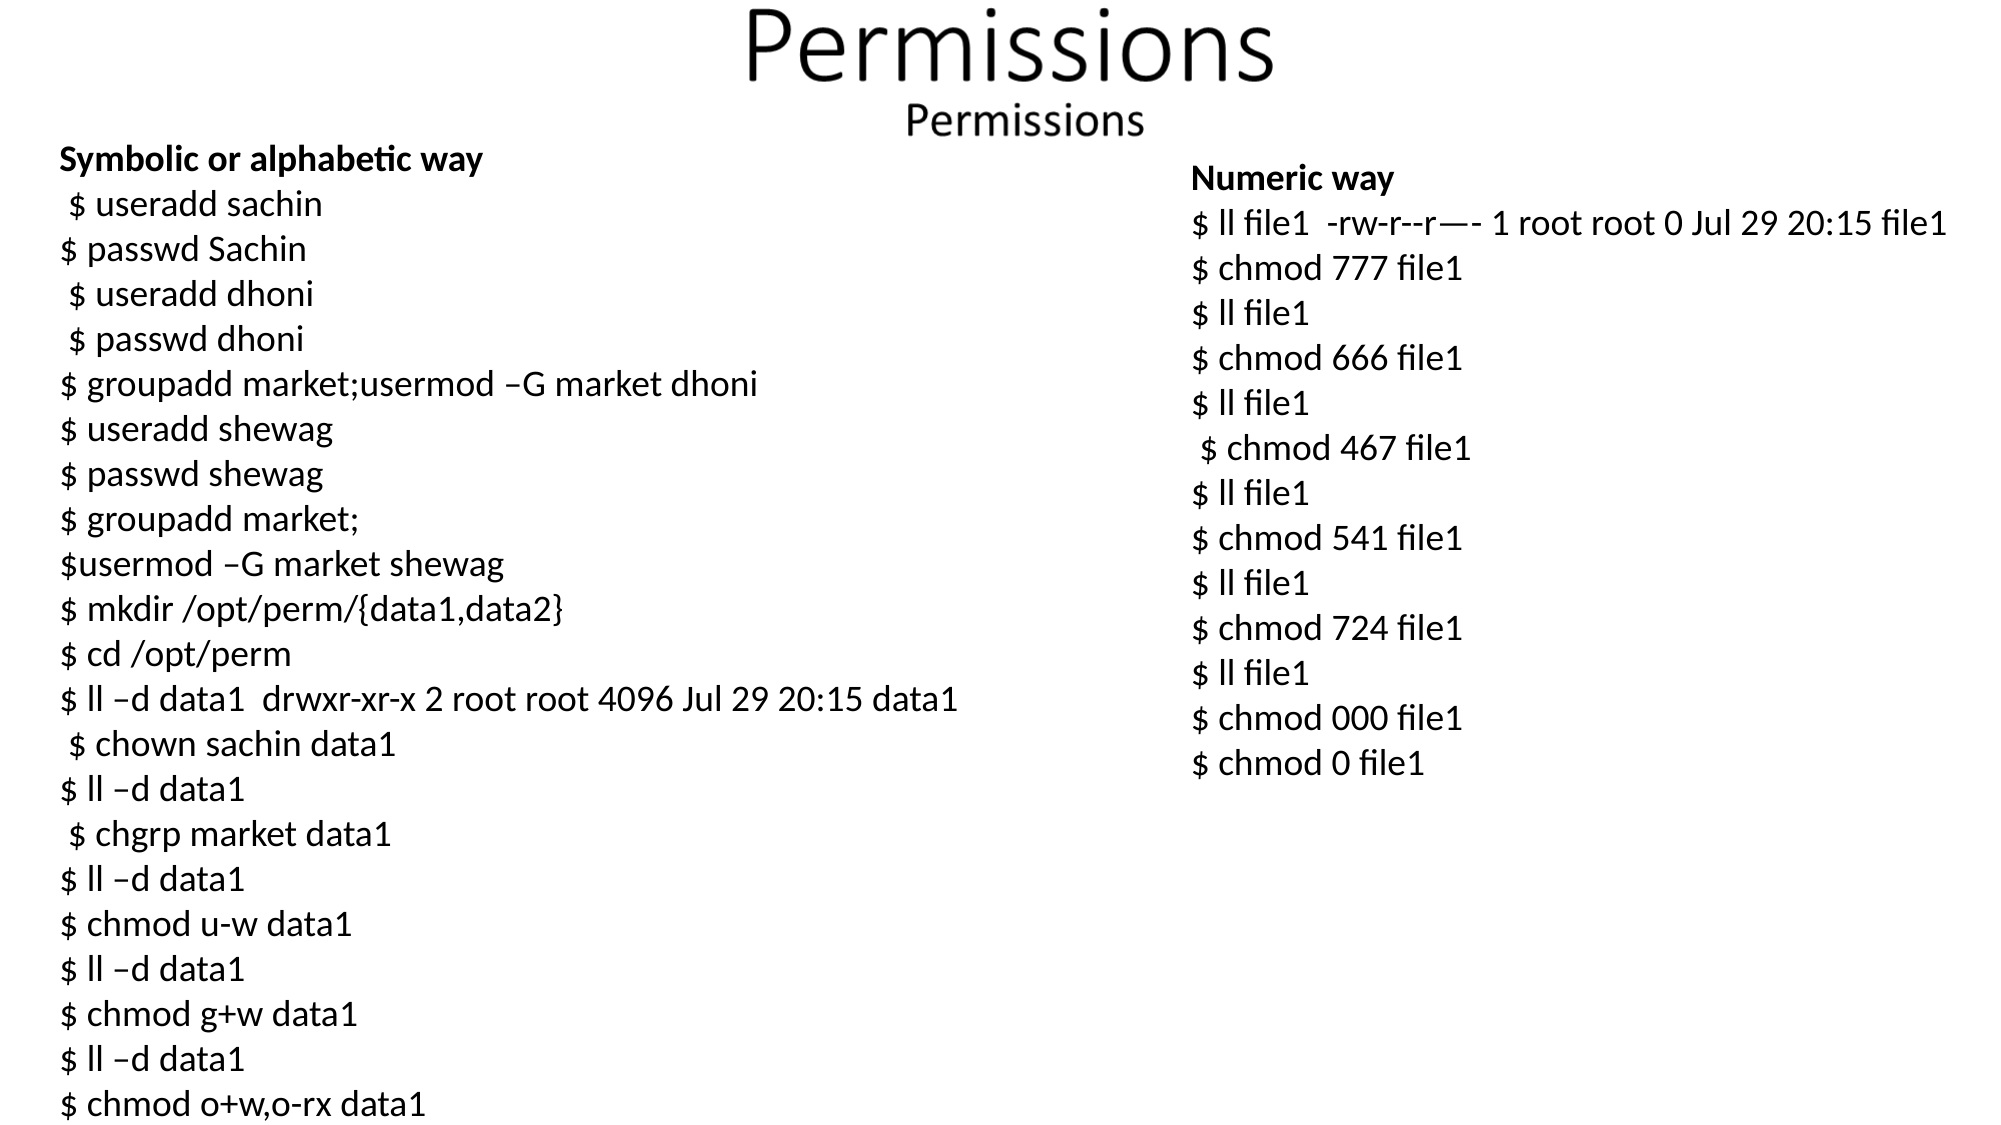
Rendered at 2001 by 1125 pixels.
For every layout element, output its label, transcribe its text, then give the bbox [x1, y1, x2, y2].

text_box Symbolic or alphabetic way $ useradd sachin $ passwd Sachin $ useradd dhoni $ passwd dhoni $ groupadd market;usermod –G market dhoni $ useradd shewag $ passwd shewag $ groupadd market; $usermod –G market shewag $ mkdir /opt/perm/{data1,data2} $ cd /opt/perm $ ll –d data1 drwxr-xr-x 2 root root 4096 Jul 29 20:15 data1 $ chown sachin data1 $ ll –d data1 $ chgrp market data1 $ ll –d data1 $ chmod u-w data1 $ ll –d data1 $ chmod g+w data1 $ ll –d data1 $ chmod o+w,o-rx data1 $ ll –d data1 $ ll –d data2 drwxr-xr-x 2 root root 4096 Jul 29 20:15 data2 $ chown –Rv sachin.market data $ ll –d data2 $ chmod u-rwx data2 $ ll –d data2 $ chmod g+w,g-x data2 $ ll –d data2 $ chmod –Rv o+w,o-r data2 $ ll –d data2 [44, 126, 1517, 1125]
picture [671, 0, 1346, 179]
text_box Numeric way $ ll file1 -rw-r--r—- 1 root root 0 Jul 29 20:15 file1 $ chmod 777 file1 $ ll file1 $ chmod 666 file1 $ ll file1 $ chmod 467 file1 $ ll file1 $ chmod 541 file1 $ ll file1 $ chmod 724 file1 $ ll file1 $ chmod 000 file1 $ chmod 0 file1 [1175, 145, 2000, 791]
